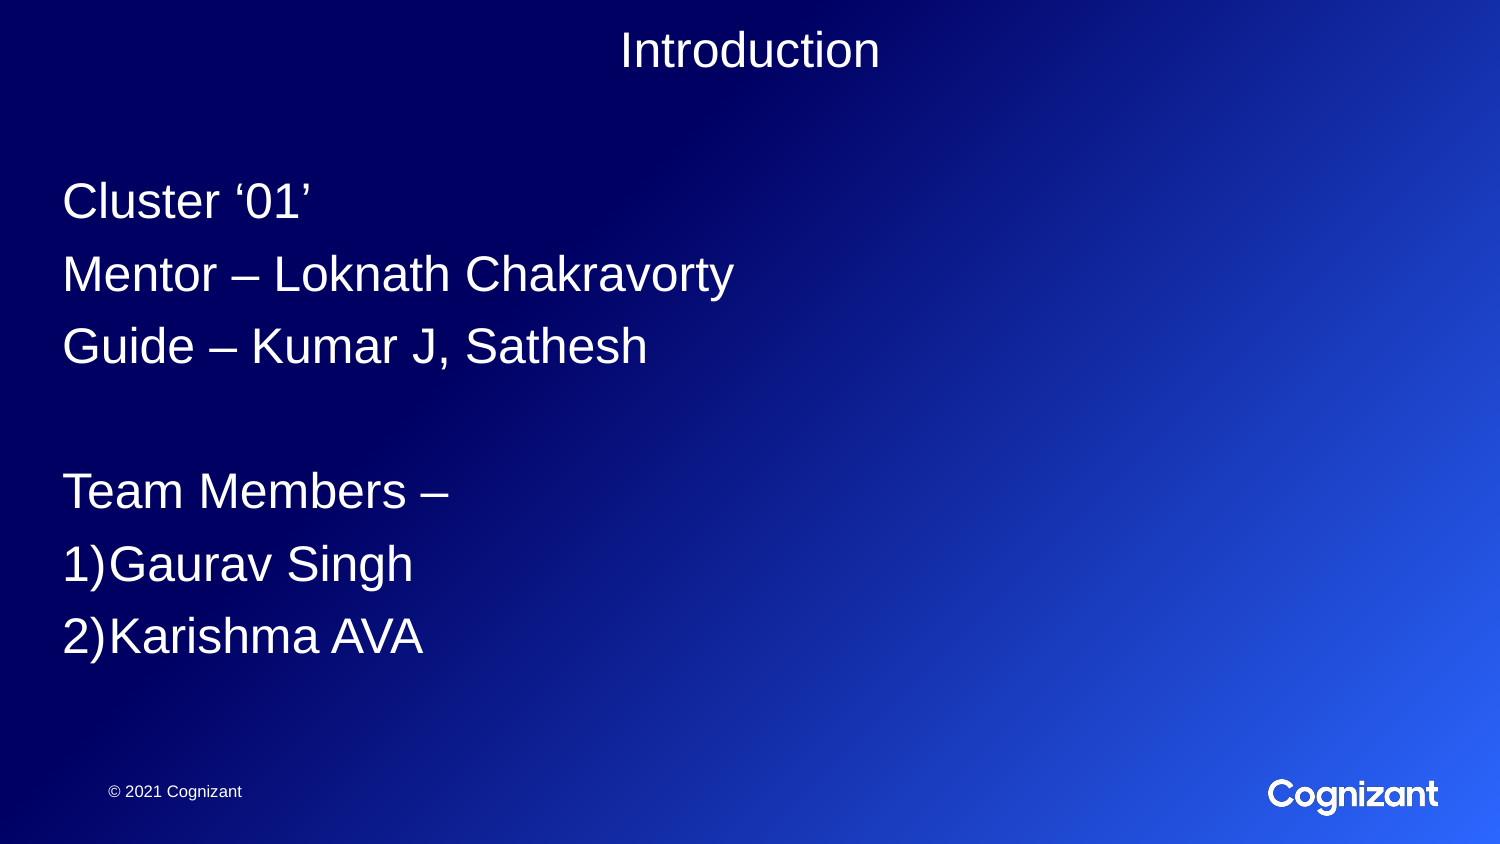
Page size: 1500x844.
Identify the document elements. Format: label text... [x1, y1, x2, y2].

footer © 2021 Cognizant [108, 770, 859, 801]
title Introduction [63, 24, 1438, 86]
picture [1268, 779, 1438, 816]
list Cluster ‘01’ Mentor – Loknath Chakravorty Guide – Kumar J, Sathesh Team Members – Gaurav Singh Karishma AVA [62, 96, 1438, 746]
